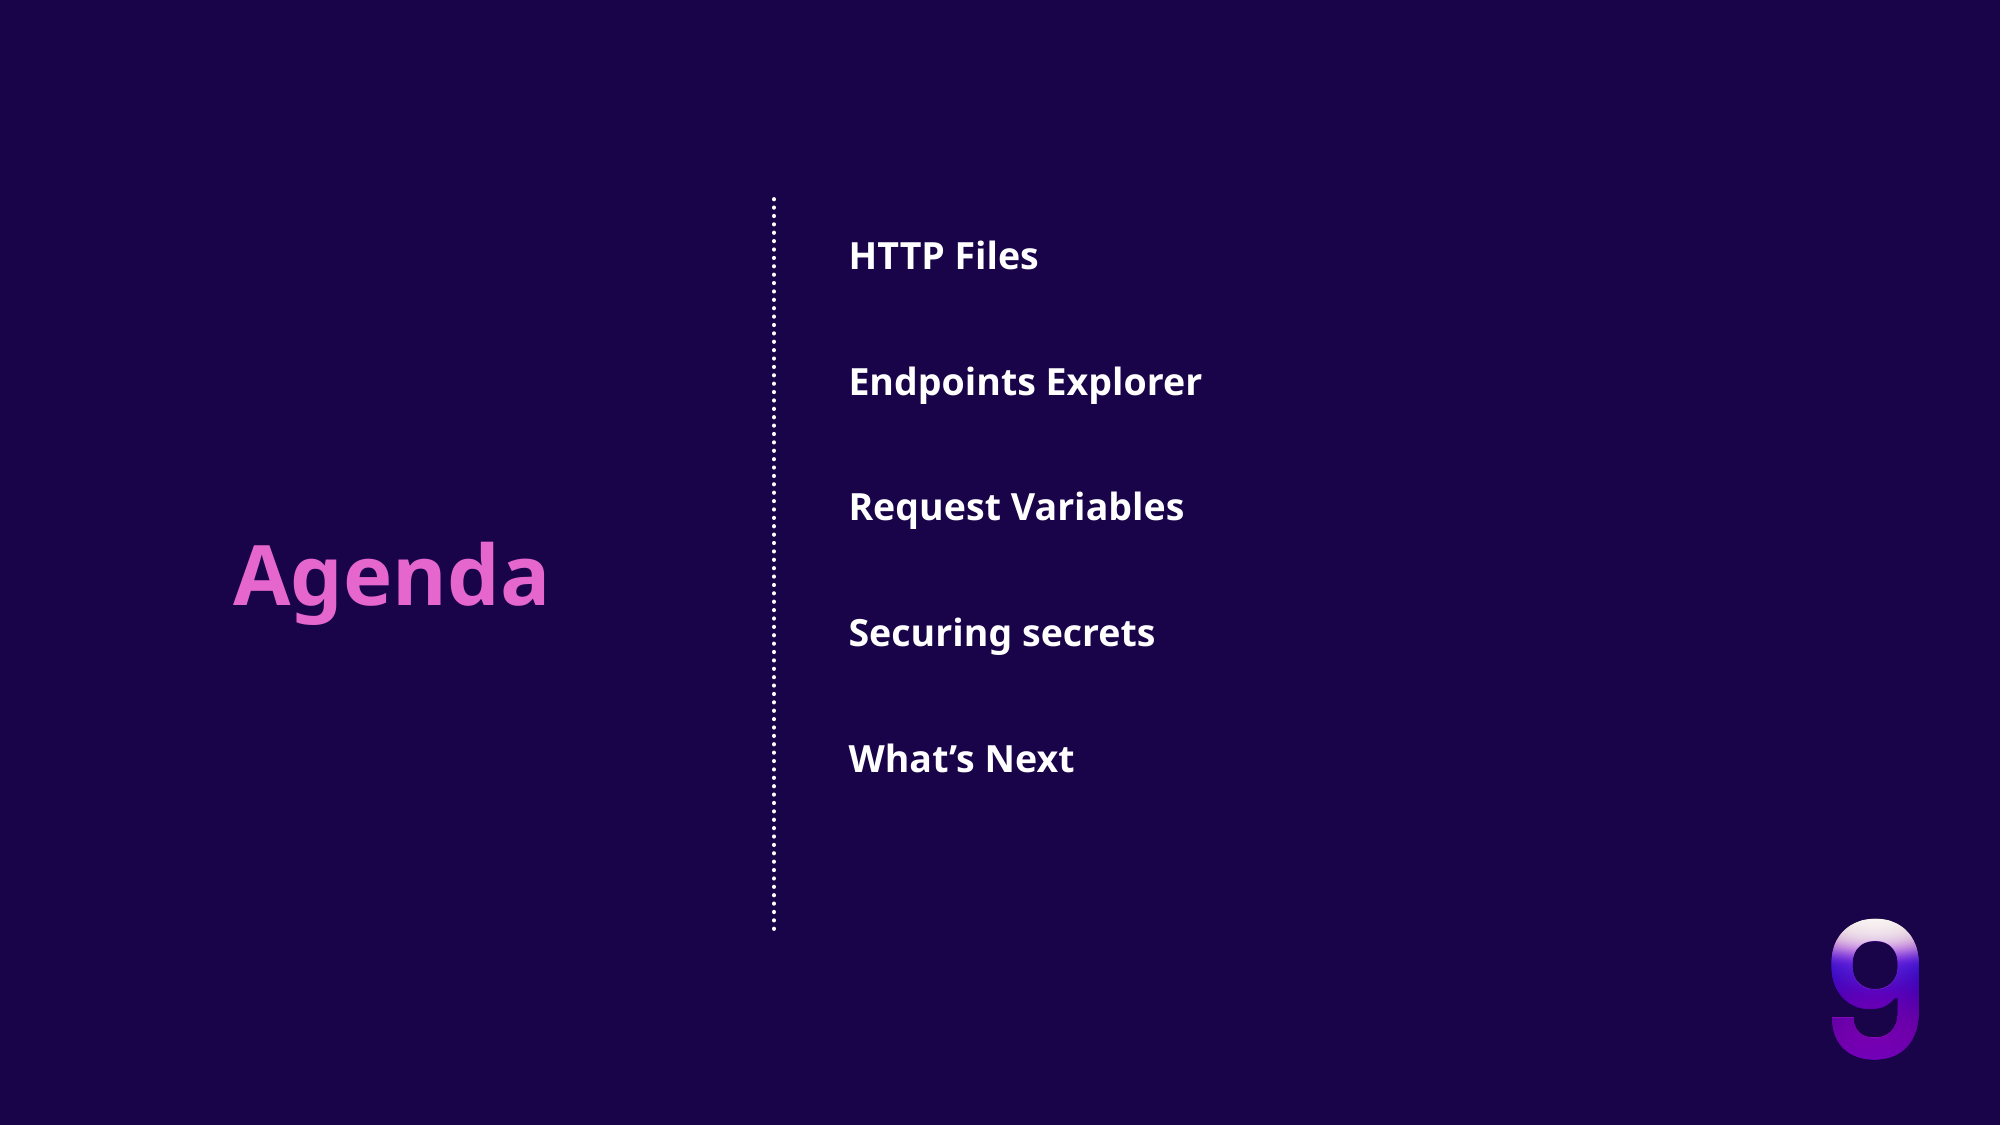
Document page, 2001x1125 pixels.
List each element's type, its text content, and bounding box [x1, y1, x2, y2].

list Endpoints Explorer [848, 357, 1698, 403]
list What’s Next [848, 734, 1698, 781]
list Request Variables [848, 483, 1698, 529]
list HTTP Files [848, 231, 1698, 278]
picture [1792, 897, 1961, 1084]
list Agenda [95, 522, 689, 624]
list Securing secrets [848, 608, 1698, 655]
